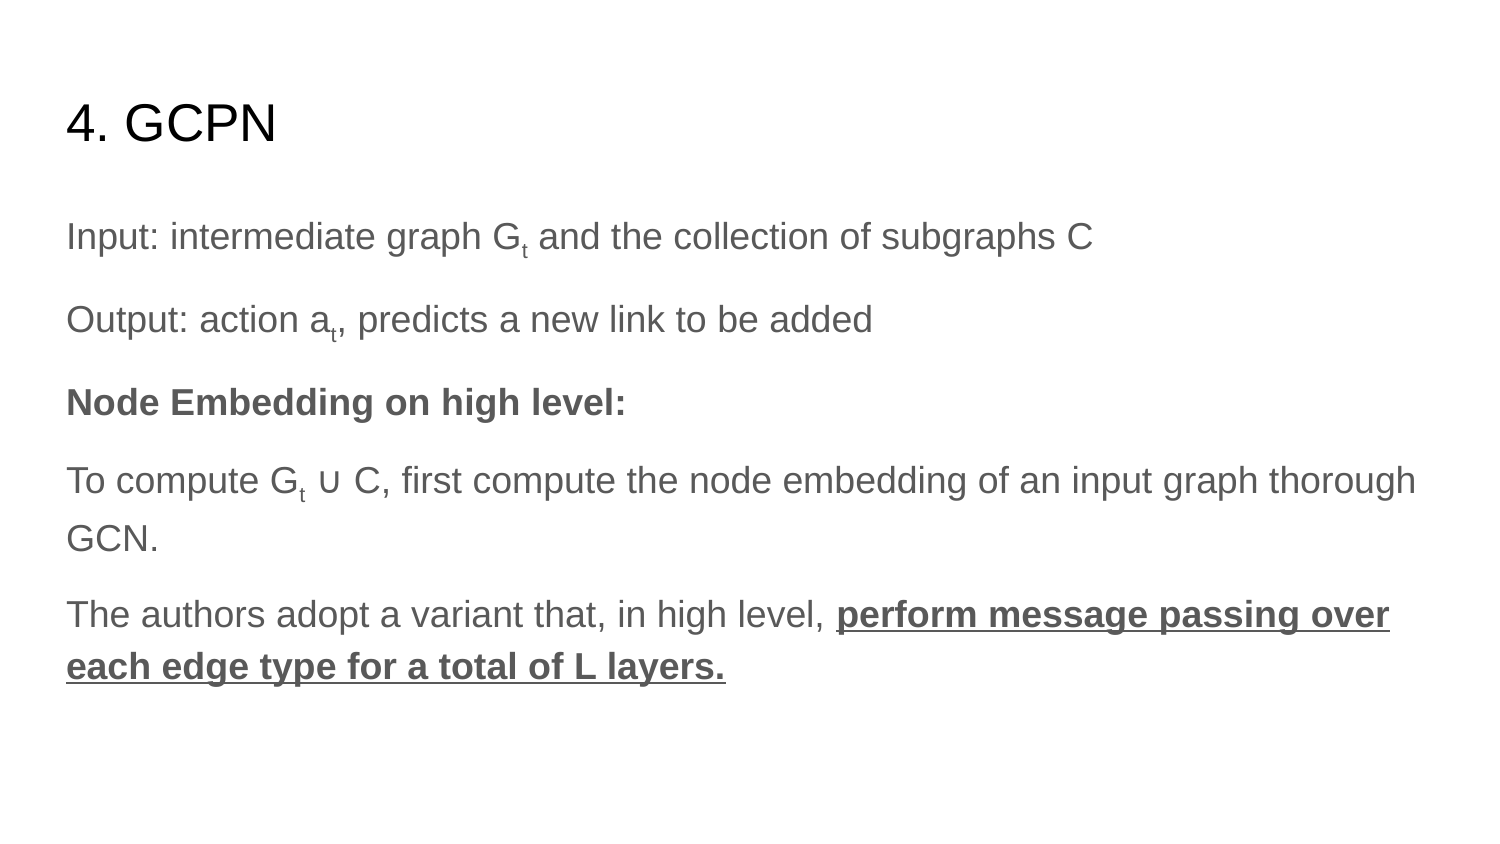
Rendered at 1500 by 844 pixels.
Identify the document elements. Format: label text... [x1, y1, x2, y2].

list Input: intermediate graph Gt and the collection of subgraphs C Output: action at, predicts a new link to be added Node Embedding on high level: To compute Gt ∪ C, first compute the node embedding of an input graph thorough GCN. The authors adopt a variant that, in high level, perform message passing over each edge type for a total of L layers. [51, 189, 1449, 750]
title 4. GCPN [51, 72, 1449, 167]
